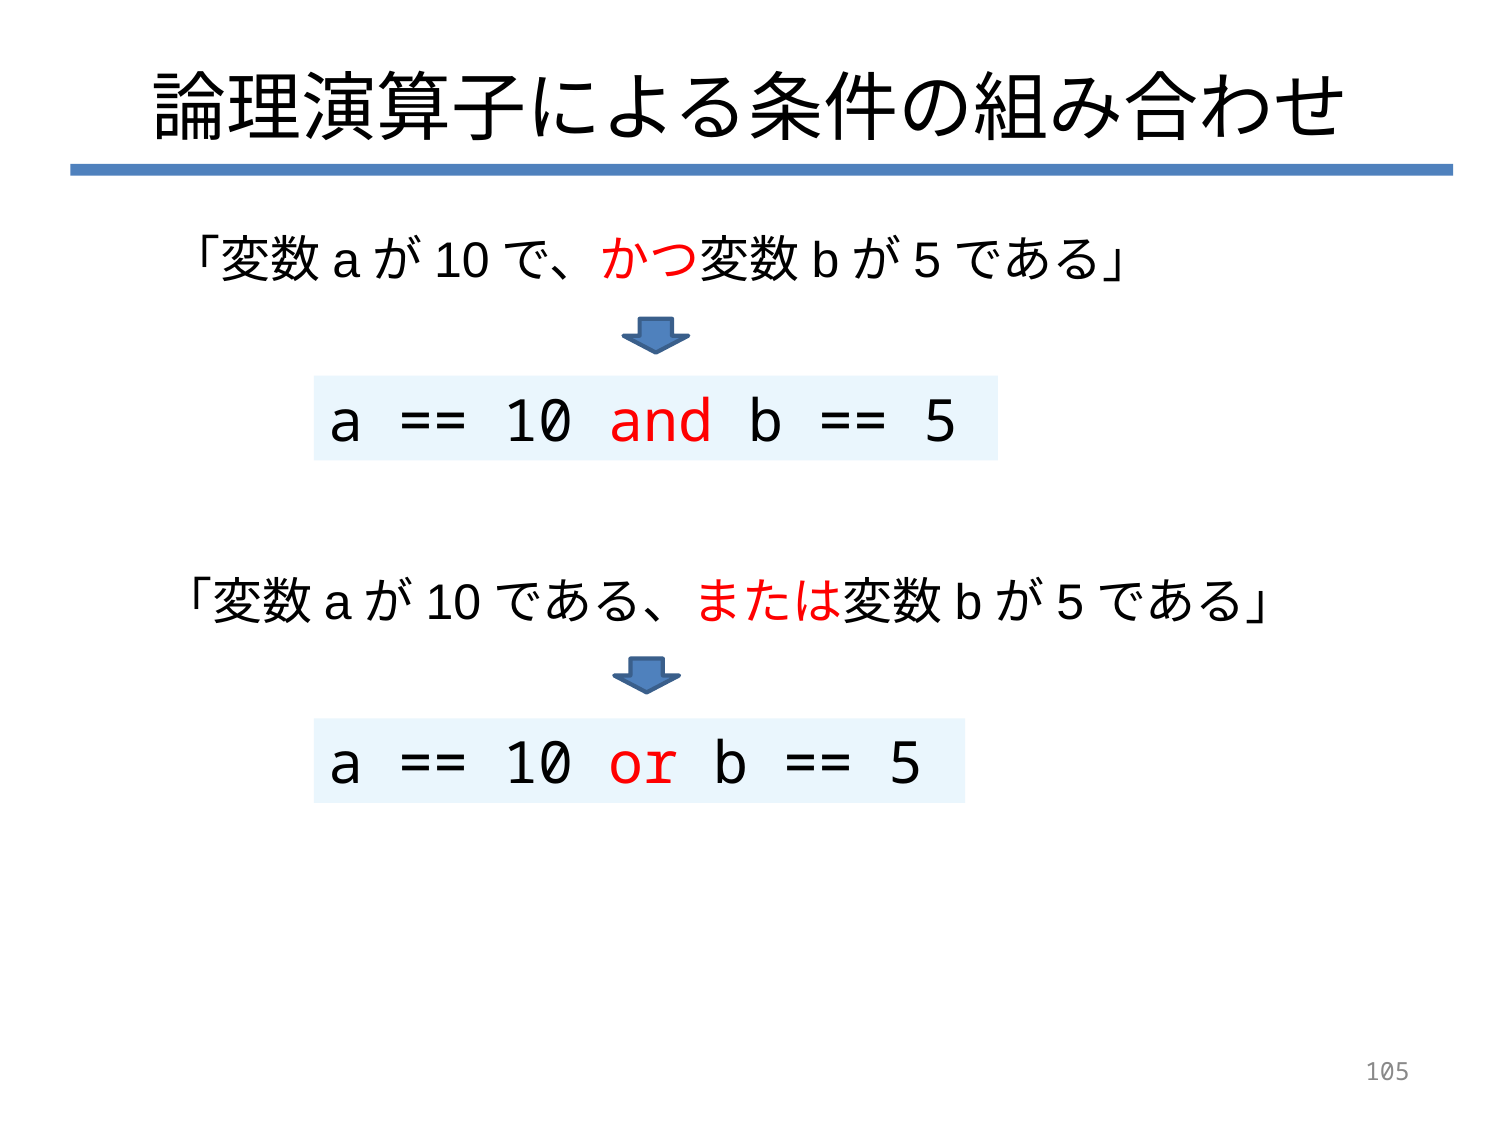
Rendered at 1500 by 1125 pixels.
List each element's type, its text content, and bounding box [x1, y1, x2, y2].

title 論理演算子による条件の組み合わせ [75, 45, 1425, 164]
text_box [612, 656, 682, 695]
text_box 「変数aが10で、かつ変数bが5である」 [155, 219, 1168, 295]
text_box [621, 316, 691, 355]
text_box a == 10 or b == 5 [313, 718, 966, 803]
slide_number 105 [1074, 1042, 1425, 1103]
text_box 「変数aが10である、または変数bが5である」 [147, 562, 1311, 638]
text_box a == 10 and b == 5 [313, 375, 998, 461]
